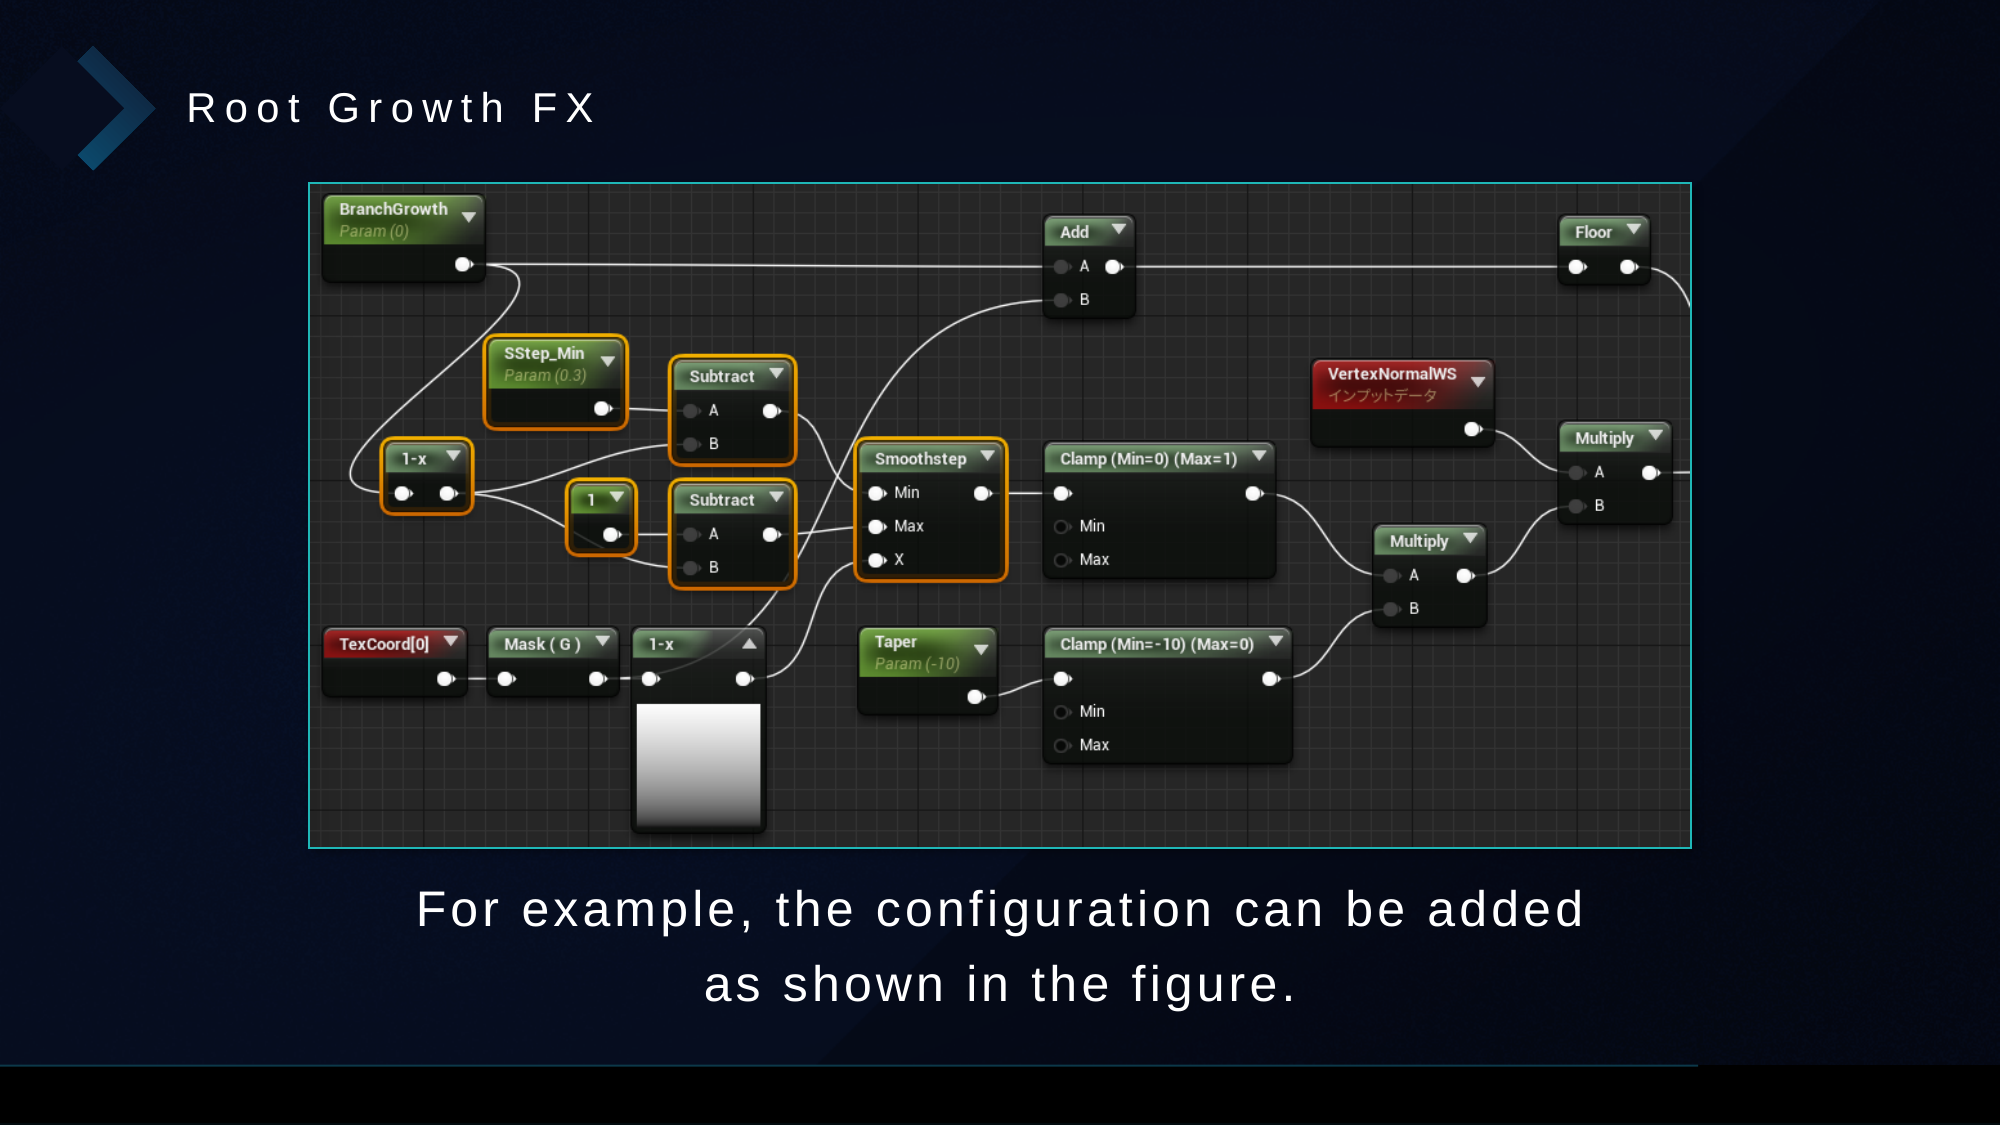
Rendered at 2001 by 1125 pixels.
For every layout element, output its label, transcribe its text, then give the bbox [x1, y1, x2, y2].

text_box [0, 1064, 1699, 1068]
list Root Growth FX [171, 34, 1462, 185]
picture [0, 0, 2000, 1065]
text_box For example, the configuration can be added as shown in the figure. [37, 872, 1963, 1023]
